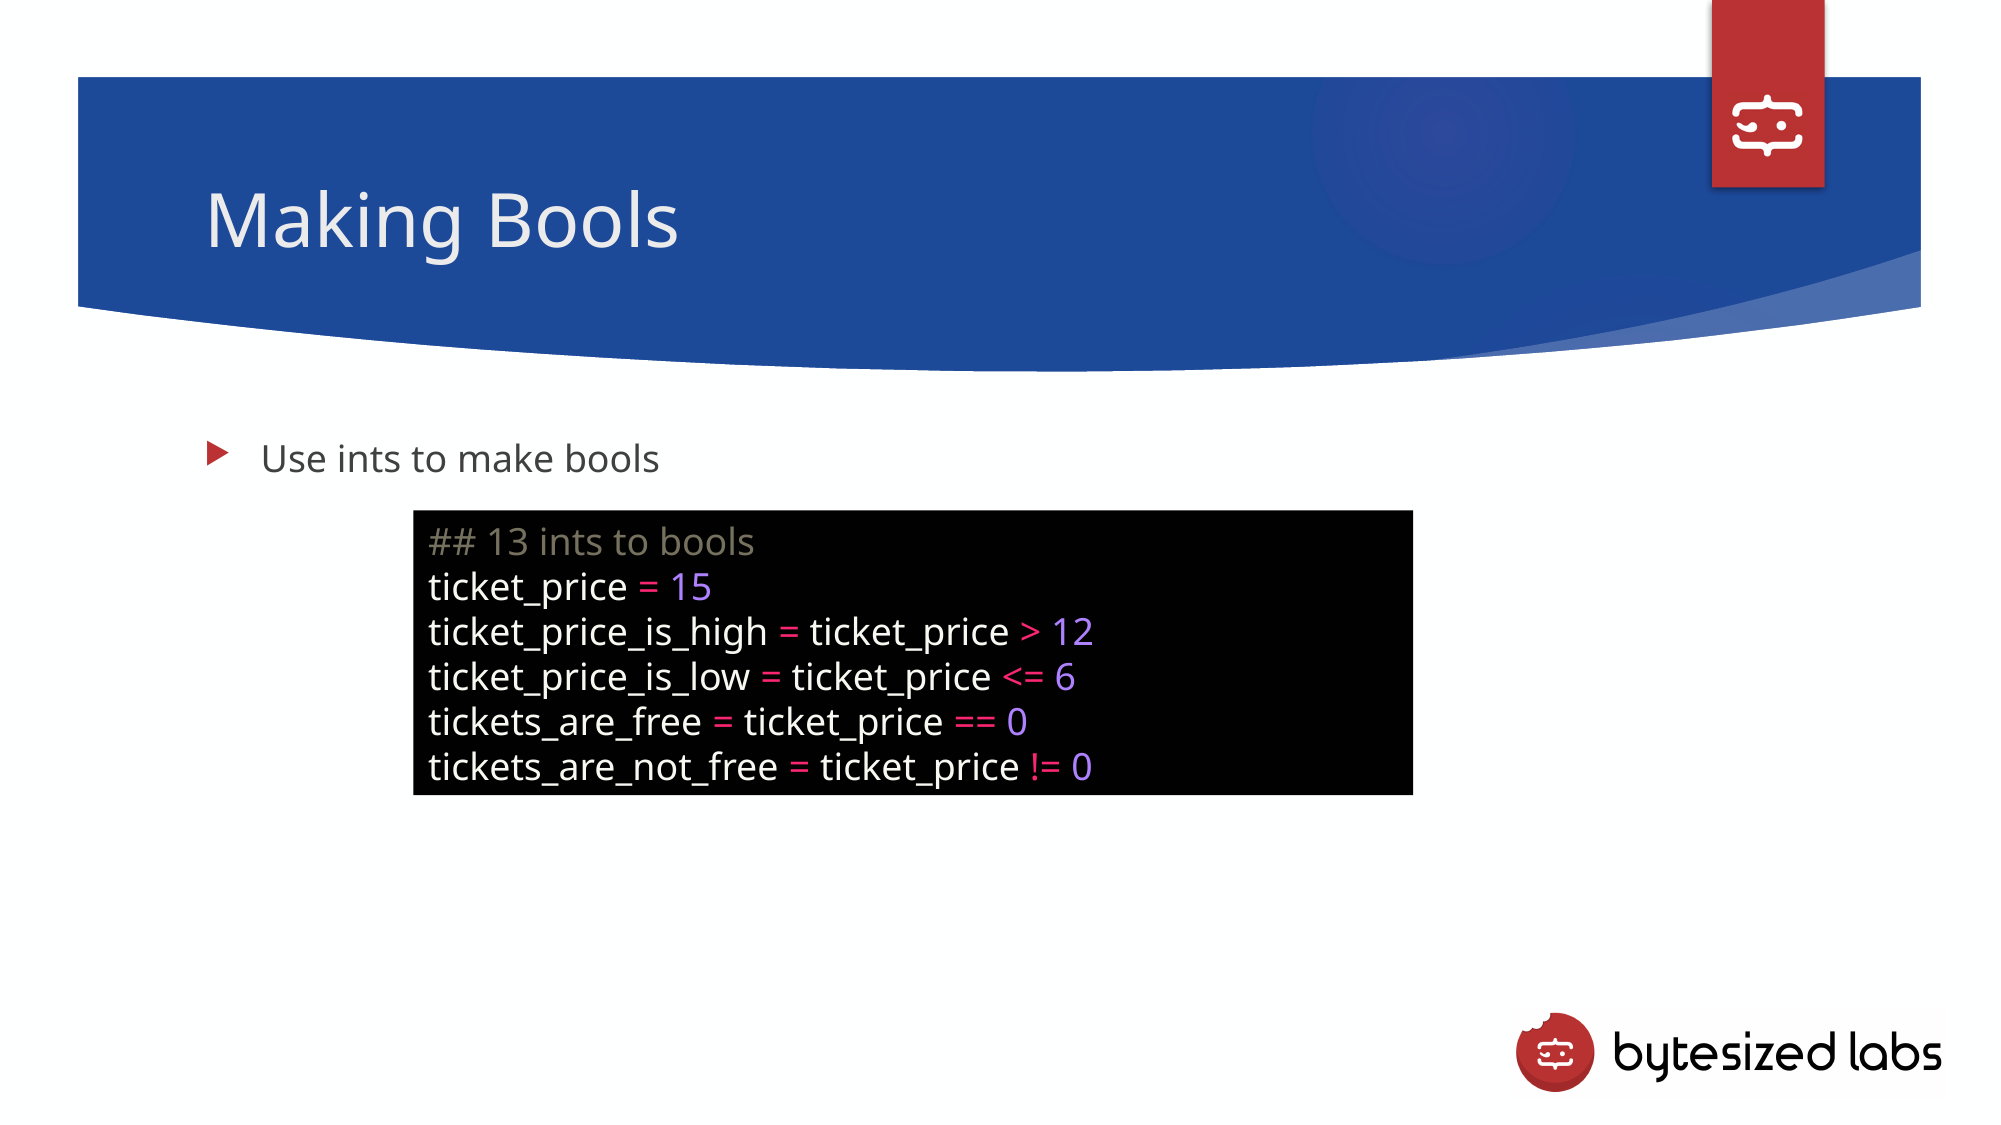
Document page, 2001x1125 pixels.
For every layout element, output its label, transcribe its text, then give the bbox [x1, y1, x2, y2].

title Making Bools [189, 159, 1627, 276]
picture [1509, 1007, 1947, 1099]
picture [1727, 92, 1807, 160]
text_box ## 13 ints to bools ticket_price = 15 ticket_price_is_high = ticket_price > 12 ticket_price_is_low = ticket_price <= 6 tickets_are_free = ticket_price == 0 tickets_are_not_free = ticket_price != 0 [413, 510, 1414, 796]
list Use ints to make bools [189, 427, 1638, 988]
